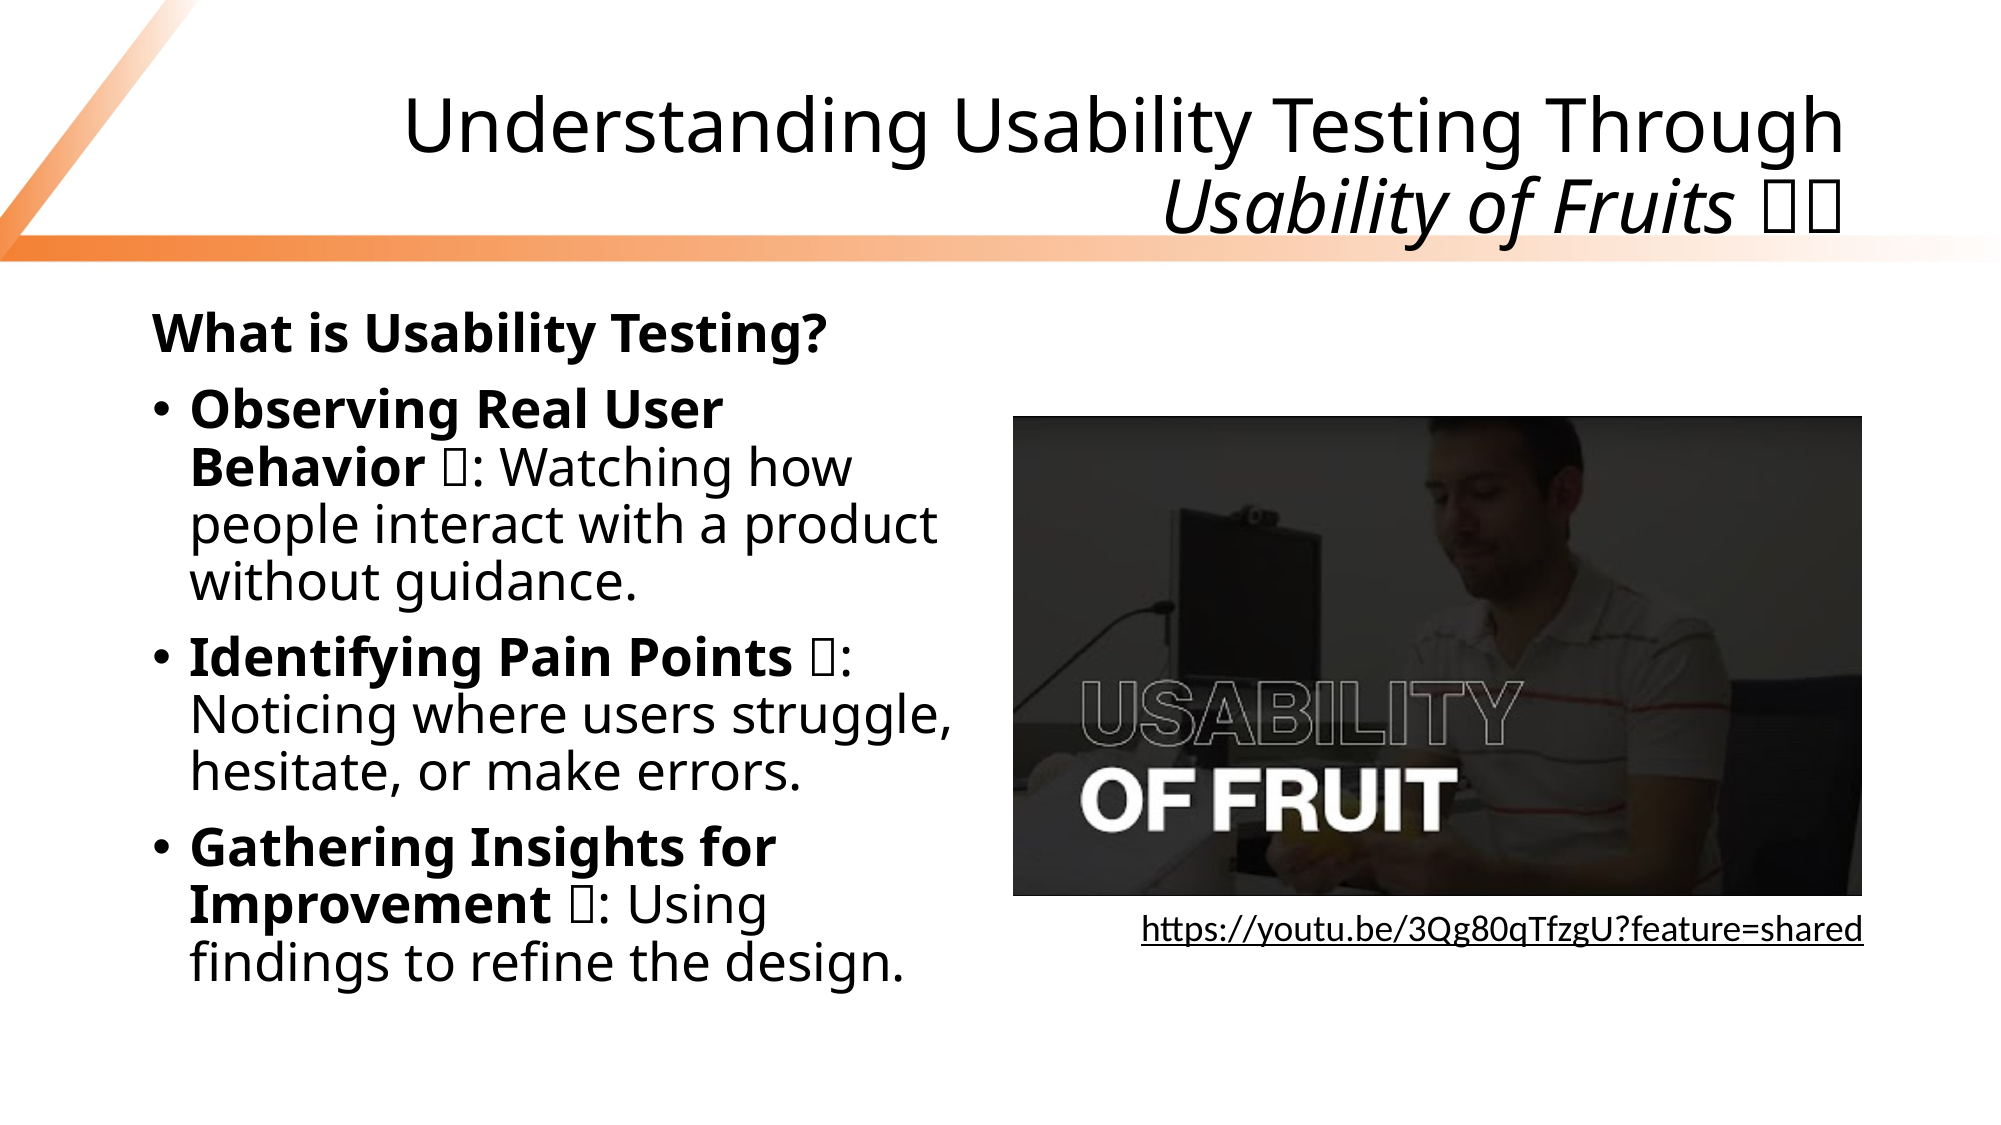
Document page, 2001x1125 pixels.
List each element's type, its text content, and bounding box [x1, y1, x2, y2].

title Understanding Usability Testing Through Usability of Fruits 🍌🍉 [137, 59, 1863, 278]
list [1012, 416, 1863, 897]
list What is Usability Testing? Observing Real User Behavior 👀: Watching how people interact with a product without guidance. Identifying Pain Points ❌: Noticing where users struggle, hesitate, or make errors. Gathering Insights for Improvement 🔄: Using findings to refine the design. [137, 299, 988, 1014]
picture [0, 0, 2000, 1125]
text_box https://youtu.be/3Qg80qTfzgU?feature=shared [1126, 896, 2000, 956]
